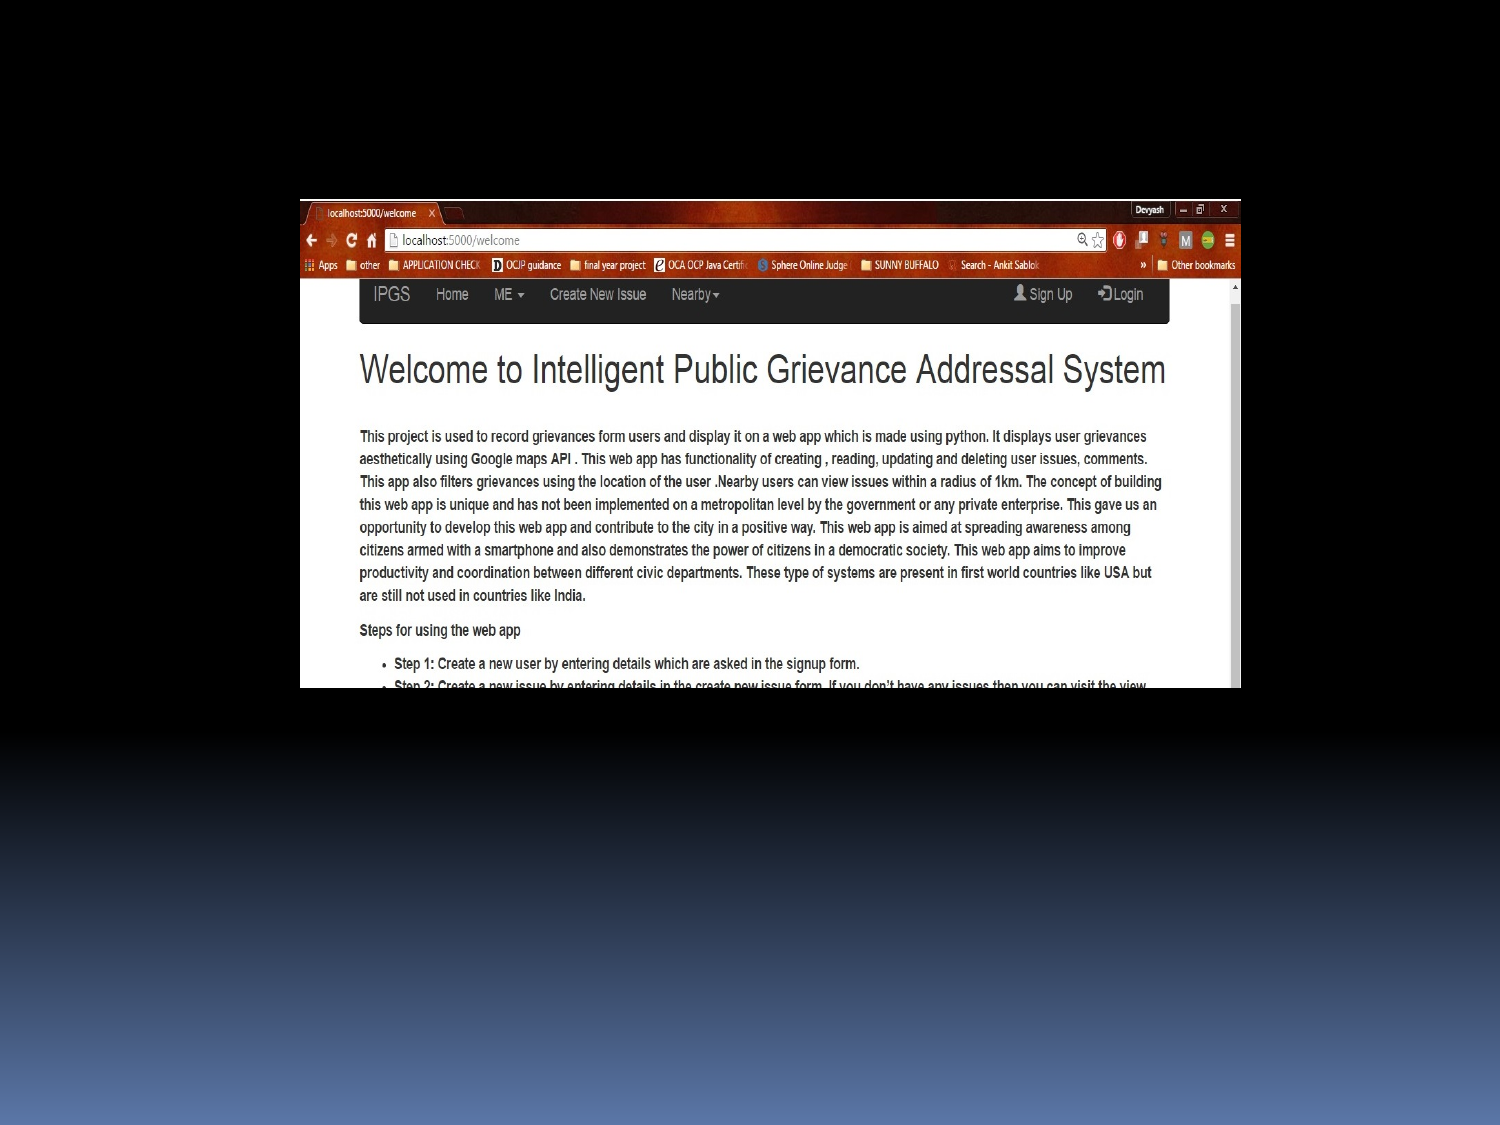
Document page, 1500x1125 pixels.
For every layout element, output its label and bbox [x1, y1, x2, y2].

picture [299, 199, 1241, 688]
